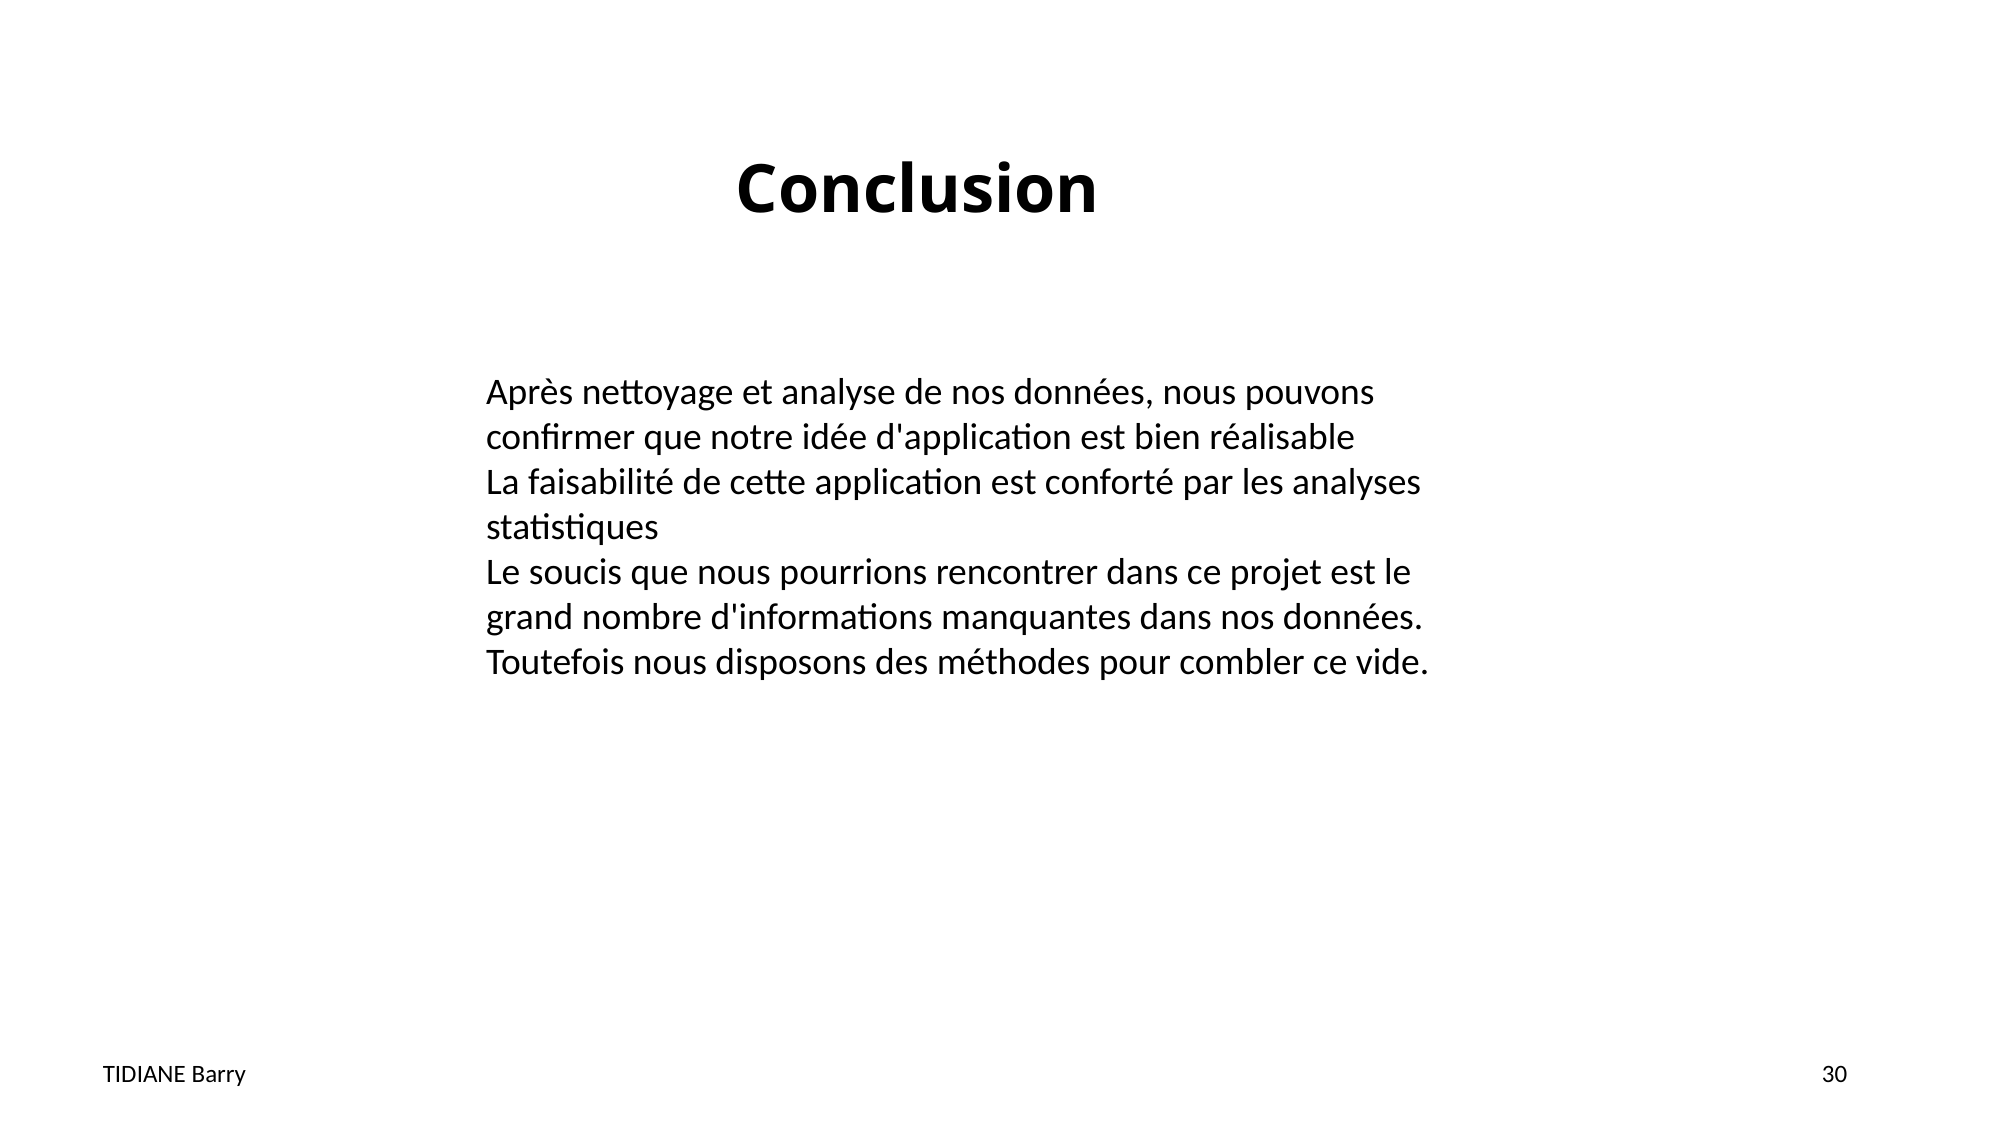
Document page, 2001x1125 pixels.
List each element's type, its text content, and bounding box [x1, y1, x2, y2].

footer TIDIANE Barry [24, 1042, 325, 1103]
text_box Conclusion [434, 138, 1401, 233]
text_box Après nettoyage et analyse de nos données, nous pouvons confirmer que notre idée d'application est bien réalisable La faisabilité de cette application est conforté par les analyses statistiques Le soucis que nous pourrions rencontrer dans ce projet est le grand nombre d'informations manquantes dans nos données. Toutefois nous disposons des méthodes pour combler ce vide. [471, 359, 1472, 690]
slide_number 30 [1412, 1042, 1863, 1103]
